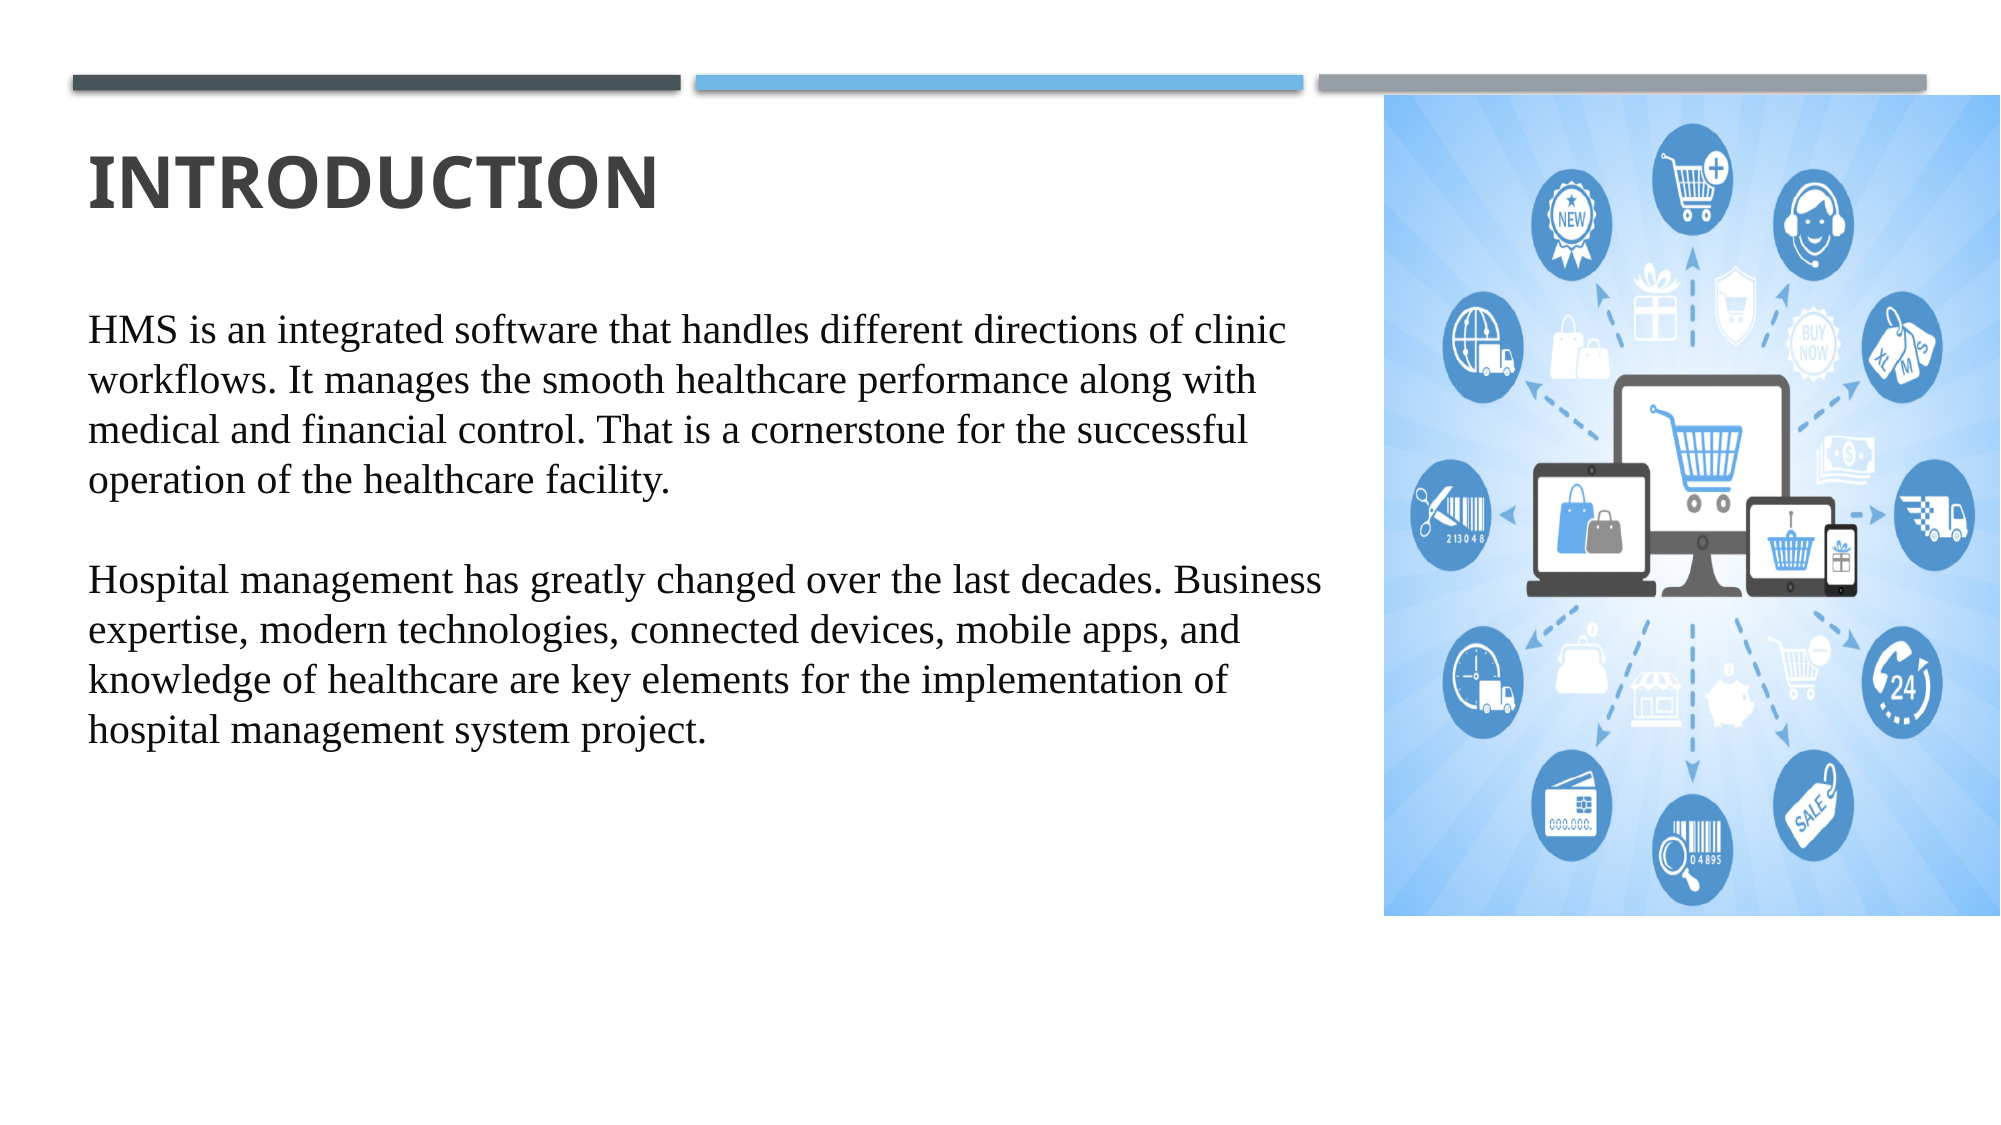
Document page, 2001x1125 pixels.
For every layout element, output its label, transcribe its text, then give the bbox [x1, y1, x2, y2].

text_box HMS is an integrated software that handles different directions of clinic workflows. It manages the smooth healthcare performance along with medical and financial control. That is a cornerstone for the successful operation of the healthcare facility. Hospital management has greatly changed over the last decades. Business expertise, modern technologies, connected devices, mobile apps, and knowledge of healthcare are key elements for the implementation of hospital management system project. [73, 294, 1357, 760]
picture [1383, 94, 2000, 917]
title introduction [73, 128, 1378, 231]
